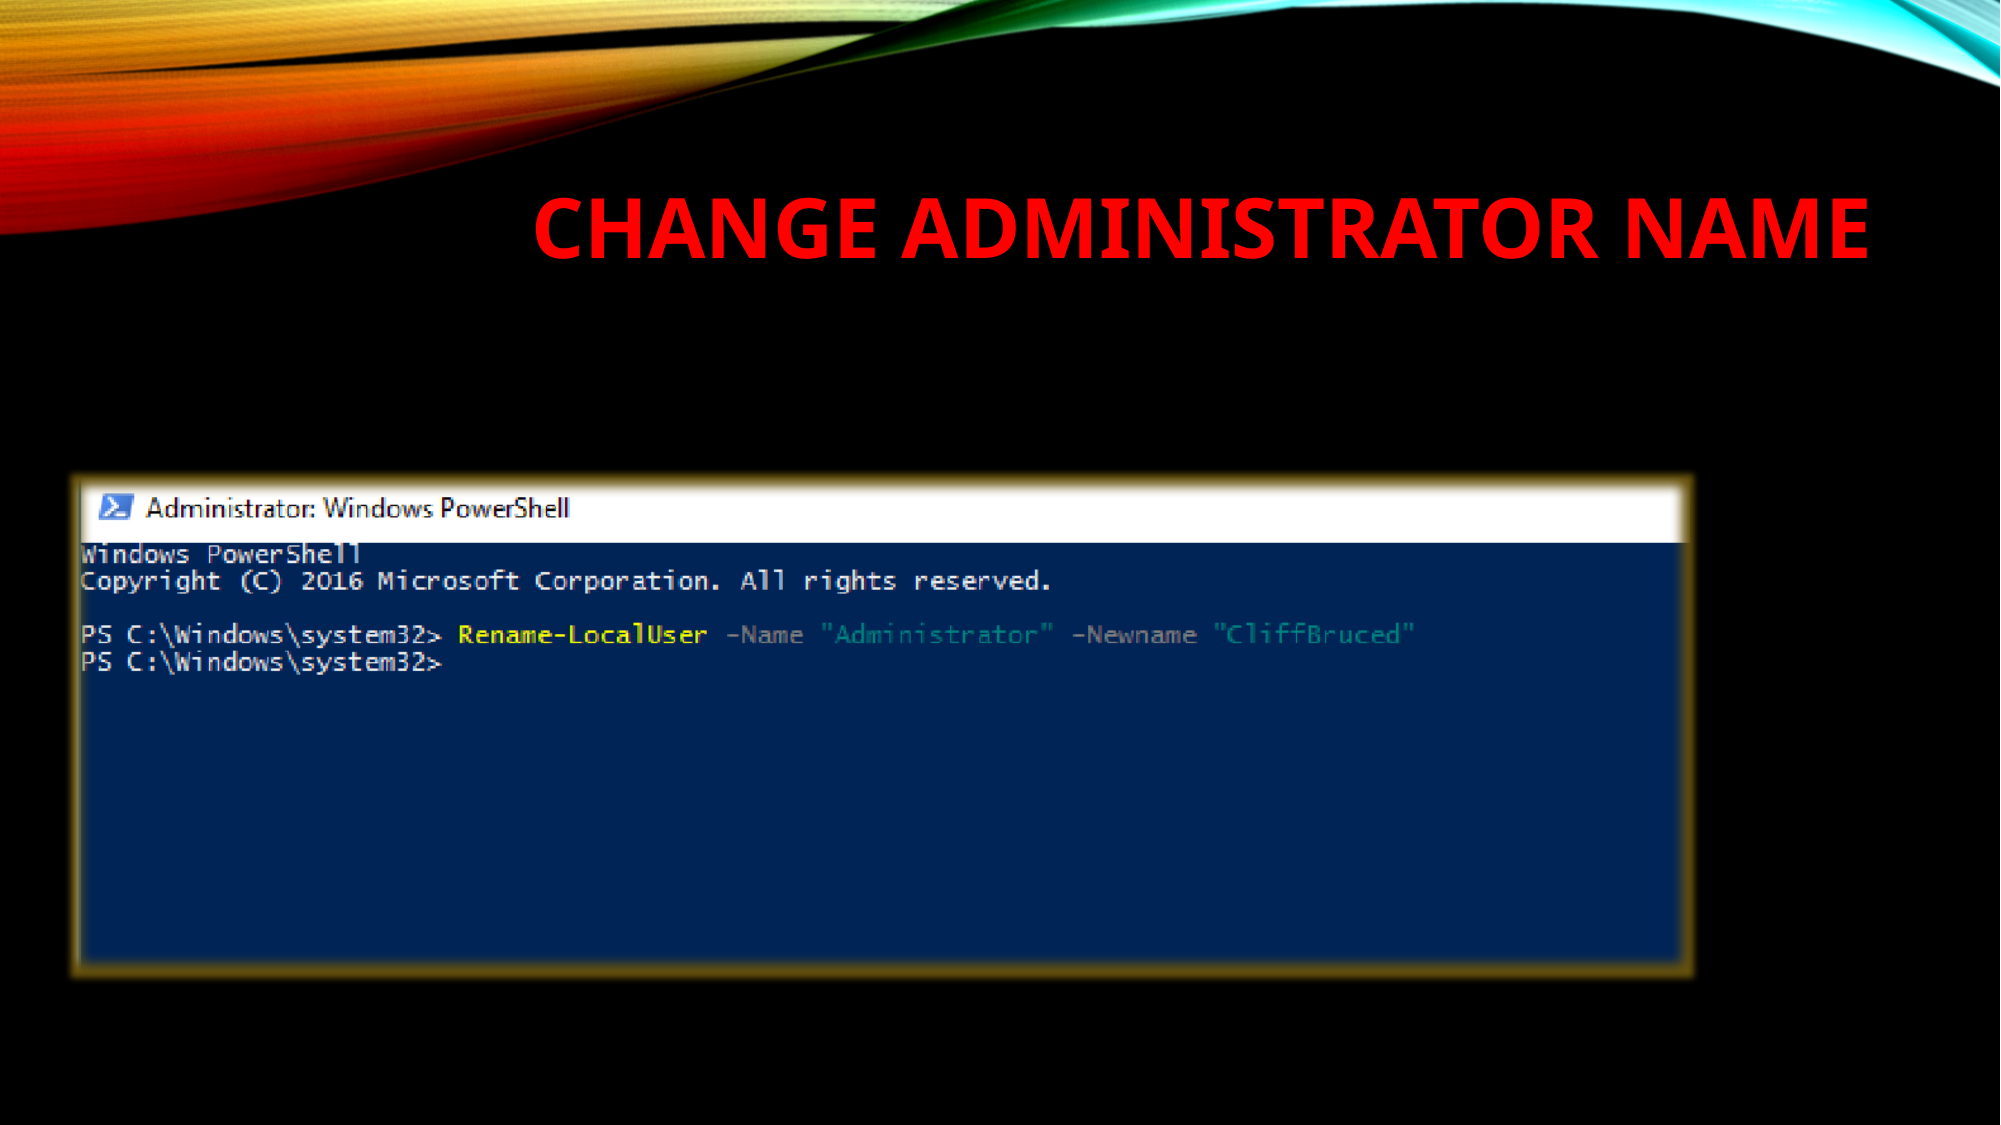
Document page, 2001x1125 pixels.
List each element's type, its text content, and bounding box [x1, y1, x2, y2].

picture [71, 477, 1690, 973]
picture [0, 0, 2000, 237]
title Change administrator Name [474, 125, 1888, 338]
